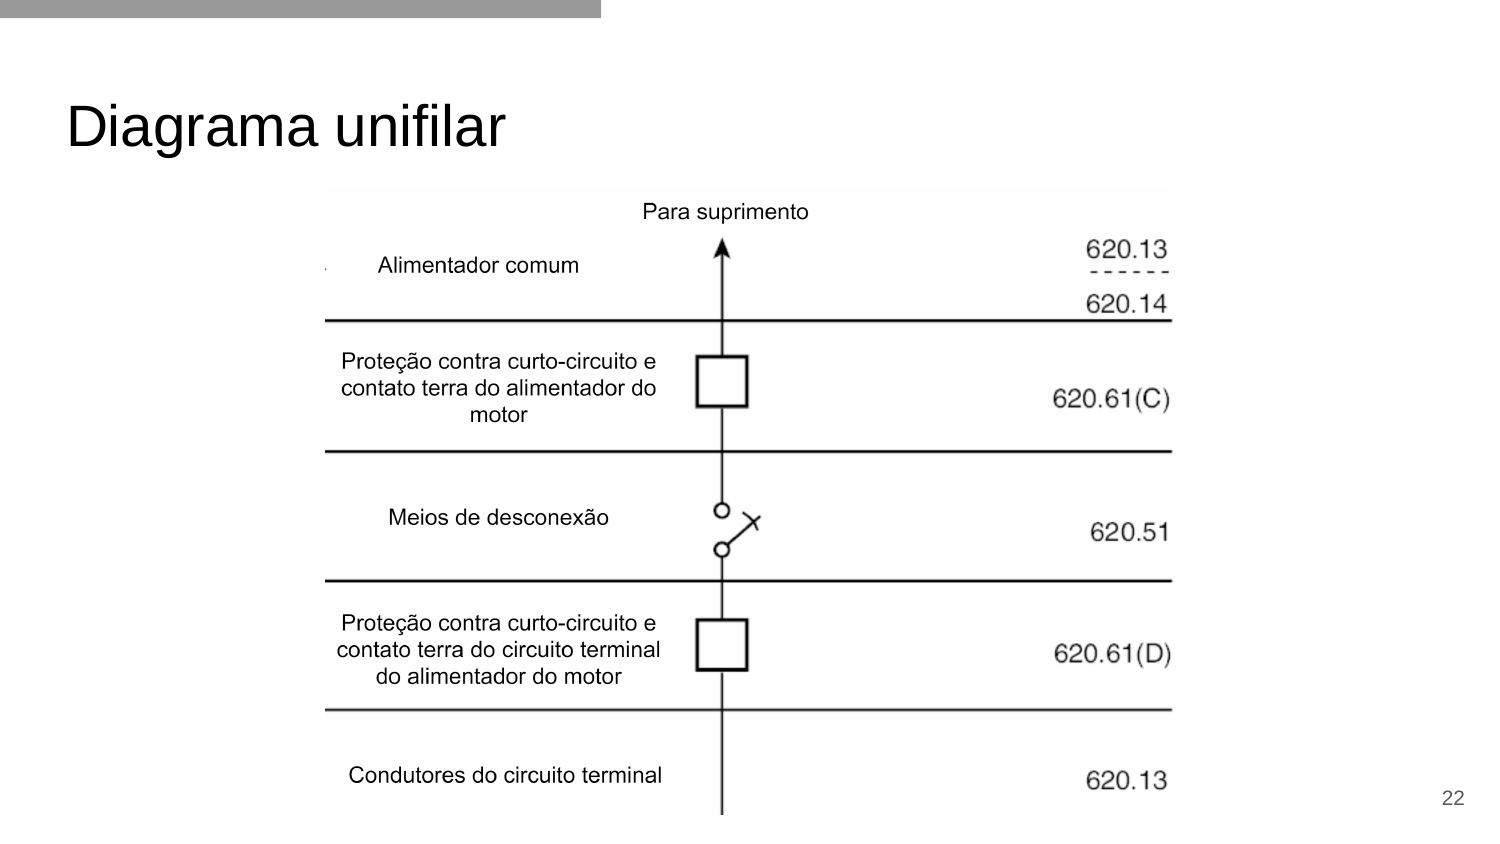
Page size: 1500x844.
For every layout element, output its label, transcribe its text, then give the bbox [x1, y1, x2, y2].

picture [325, 186, 1175, 815]
text_box [0, 0, 602, 19]
title Diagrama unifilar [51, 72, 1449, 167]
slide_number ‹#› [1389, 764, 1480, 830]
